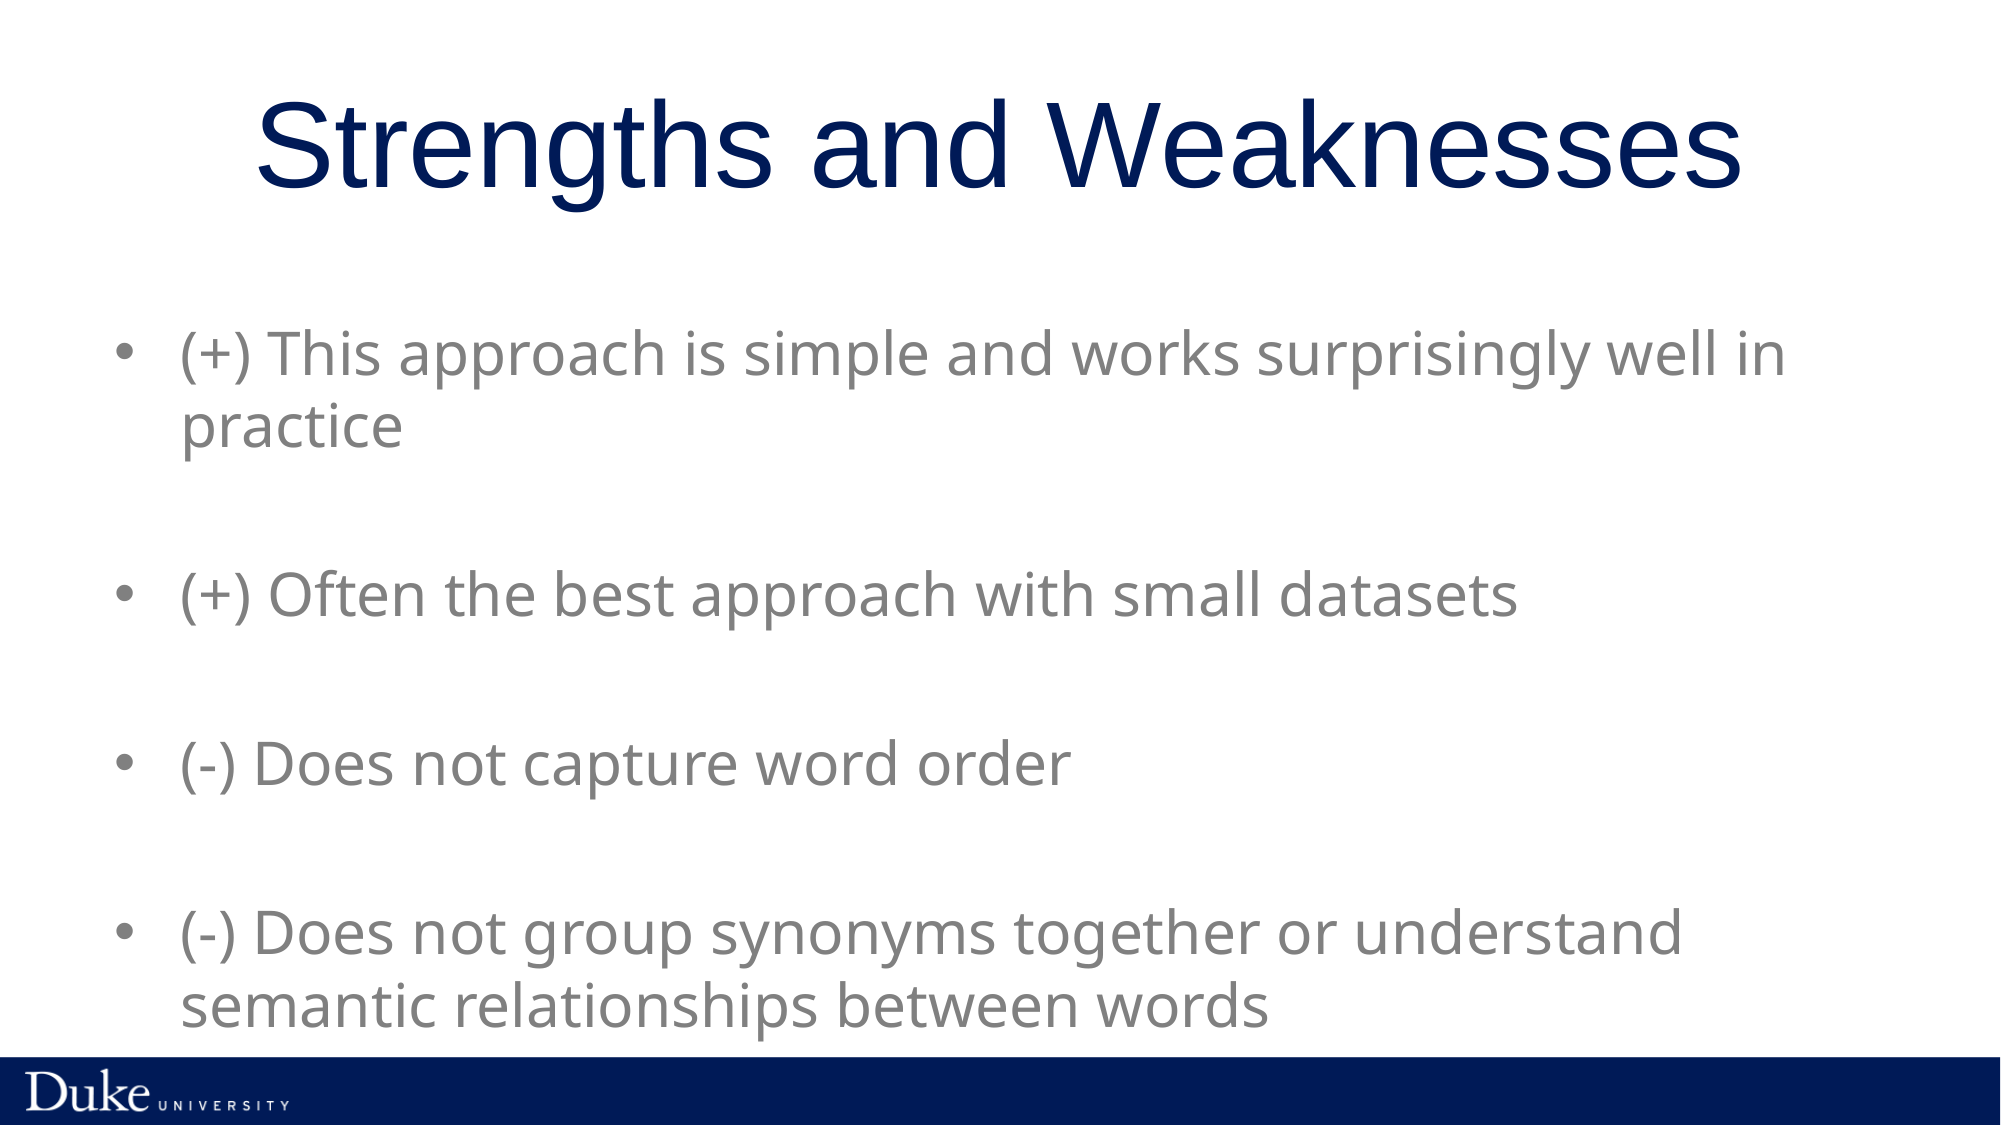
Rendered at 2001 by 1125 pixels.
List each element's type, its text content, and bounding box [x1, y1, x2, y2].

title Strengths and Weaknesses [99, 45, 1900, 233]
list (+) This approach is simple and works surprisingly well in practice (+) Often the best approach with small datasets (-) Does not capture word order (-) Does not group synonyms together or understand semantic relationships between words [99, 307, 1900, 1050]
picture [0, 0, 2001, 1125]
